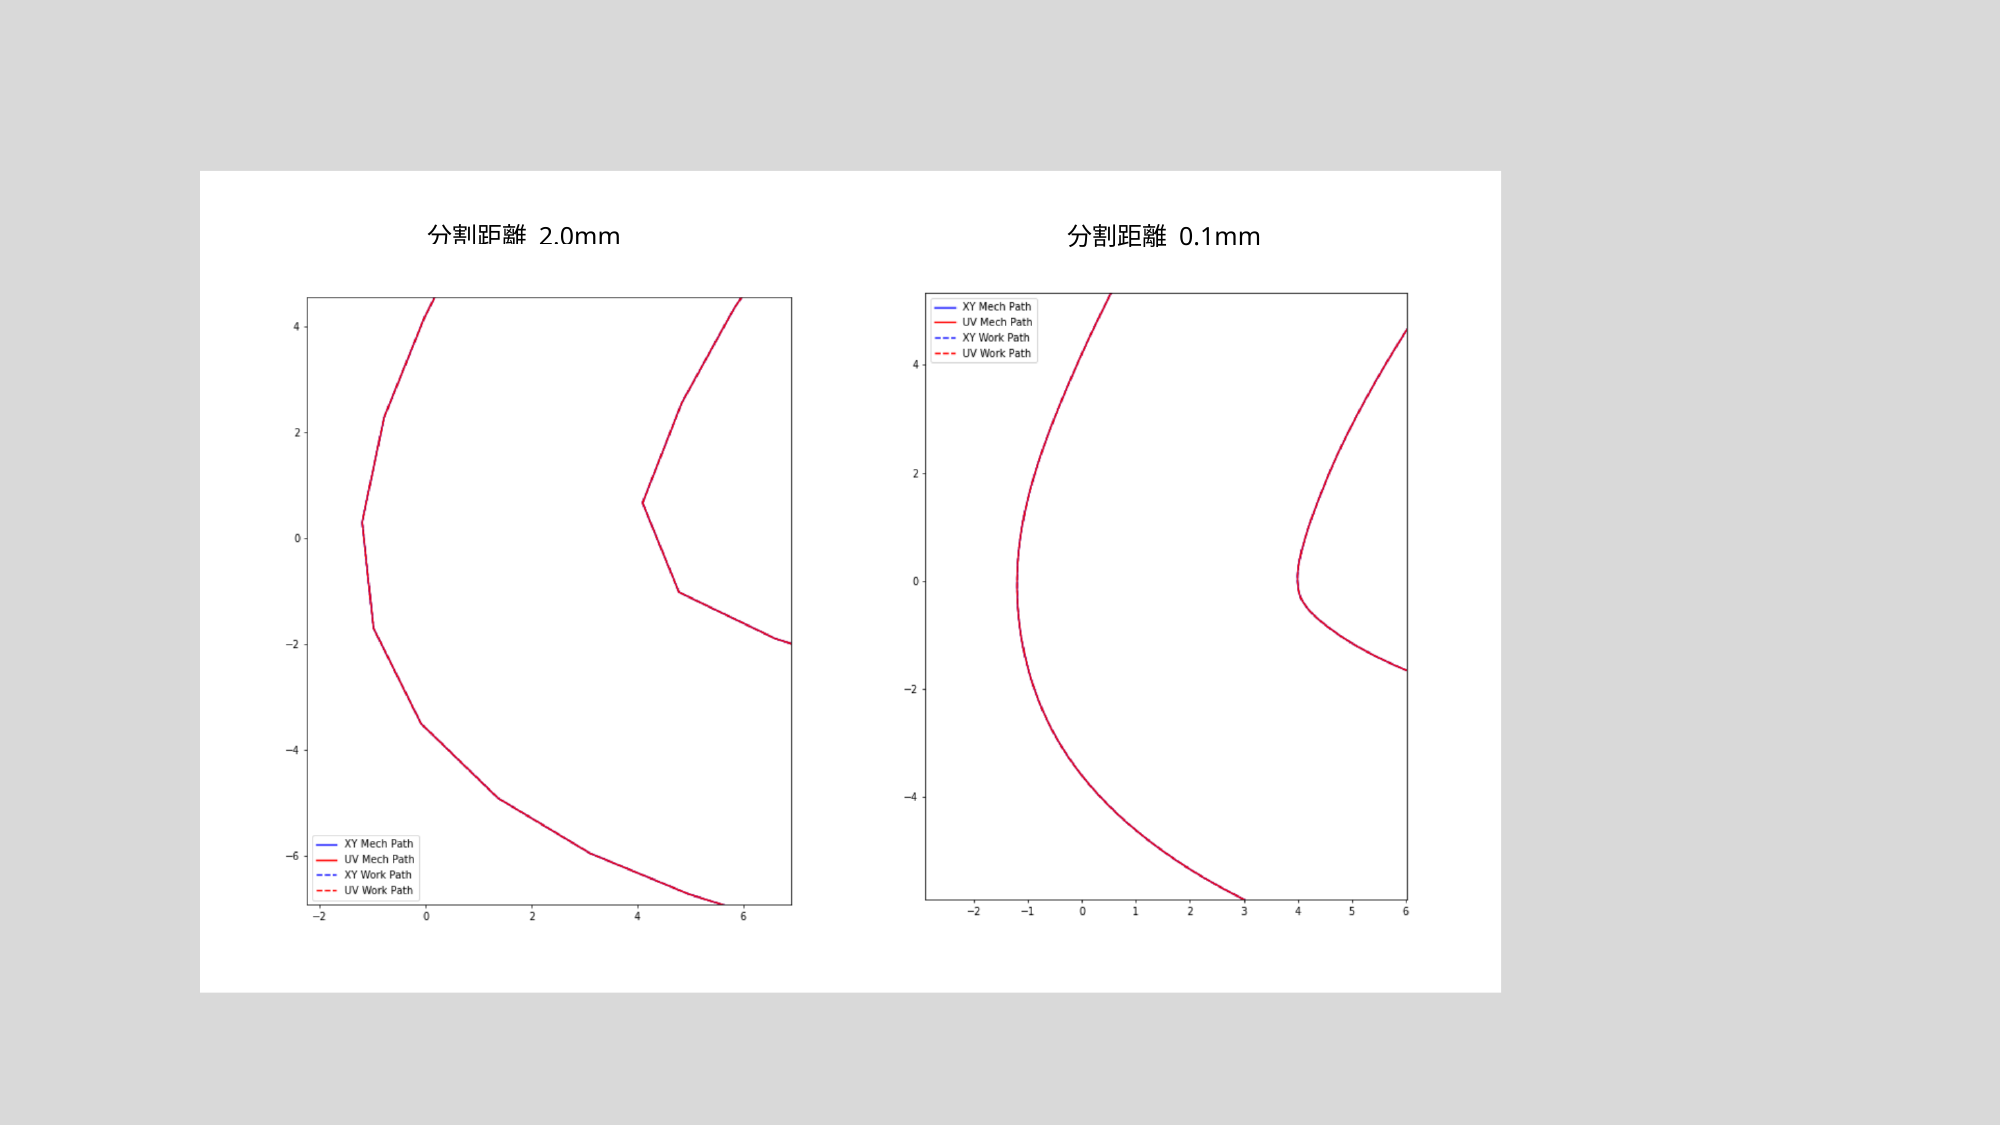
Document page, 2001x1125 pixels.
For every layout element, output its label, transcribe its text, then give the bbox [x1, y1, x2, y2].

text_box [198, 169, 1503, 994]
text_box 分割距離 2.0mm [412, 212, 636, 244]
text_box 分割距離 0.1mm [1052, 212, 1277, 258]
picture [220, 244, 829, 952]
picture [879, 270, 1437, 943]
